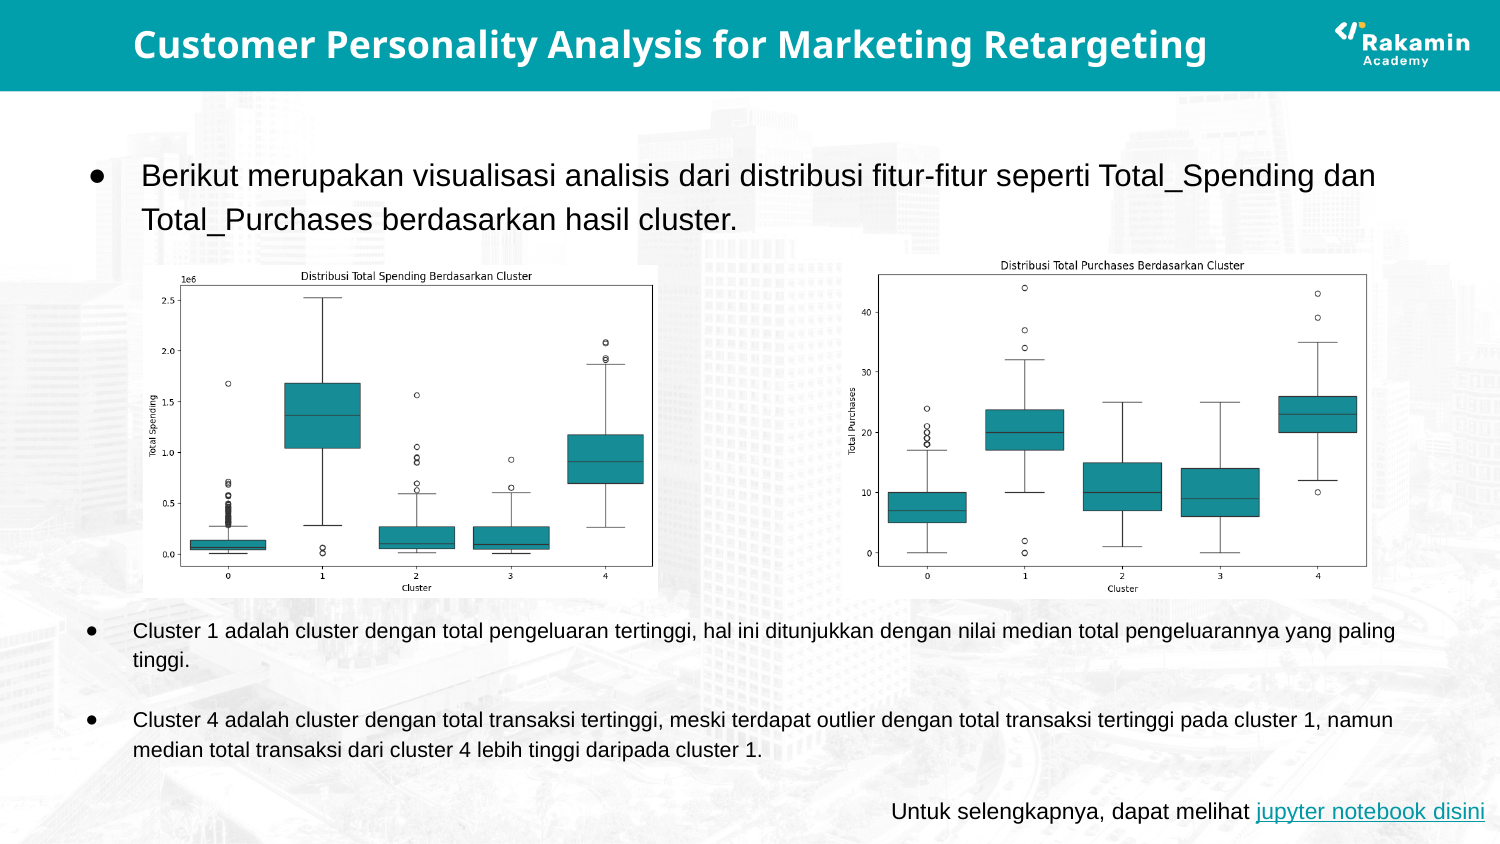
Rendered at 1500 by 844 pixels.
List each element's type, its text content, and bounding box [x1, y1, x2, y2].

text_box Cluster 1 adalah cluster dengan total pengeluaran tertinggi, hal ini ditunjukkan dengan nilai median total pengeluarannya yang paling tinggi. Cluster 4 adalah cluster dengan total transaksi tertinggi, meski terdapat outlier dengan total transaksi tertinggi pada cluster 1, namun median total transaksi dari cluster 4 lebih tinggi daripada cluster 1. [51, 597, 1449, 777]
picture [0, 0, 1500, 844]
list Berikut merupakan visualisasi analisis dari distribusi fitur-fitur seperti Total_Spending dan Total_Purchases berdasarkan hasil cluster. [51, 135, 1449, 255]
text_box Untuk selengkapnya, dapat melihat jupyter notebook disini [763, 782, 1500, 838]
title Customer Personality Analysis for Marketing Retargeting [0, 6, 1342, 92]
